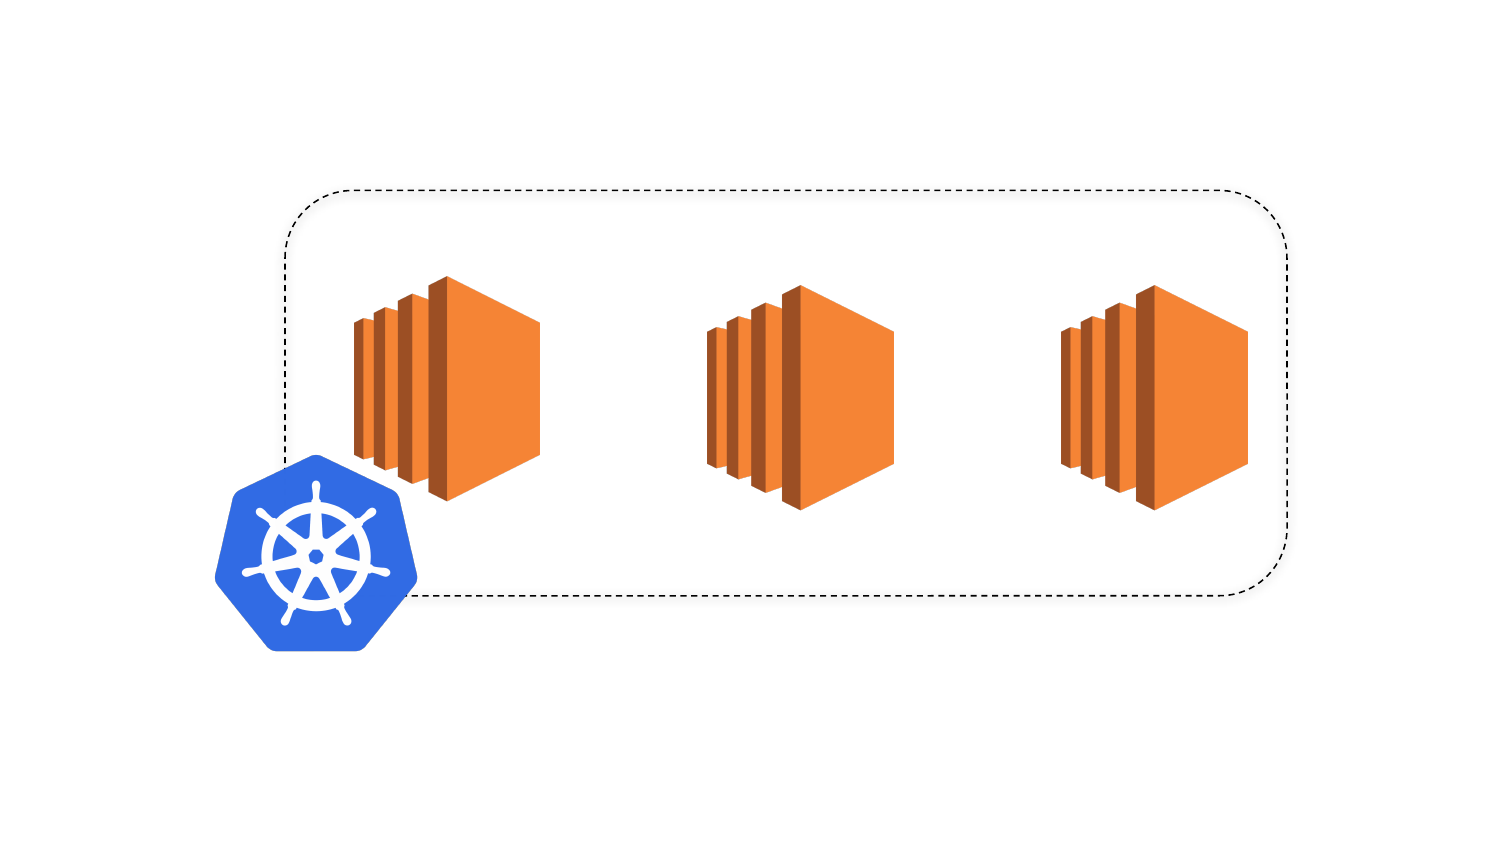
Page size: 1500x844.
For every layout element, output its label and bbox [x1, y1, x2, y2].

text_box [285, 190, 1288, 596]
picture [212, 275, 541, 654]
picture [707, 285, 895, 511]
picture [1061, 285, 1248, 511]
